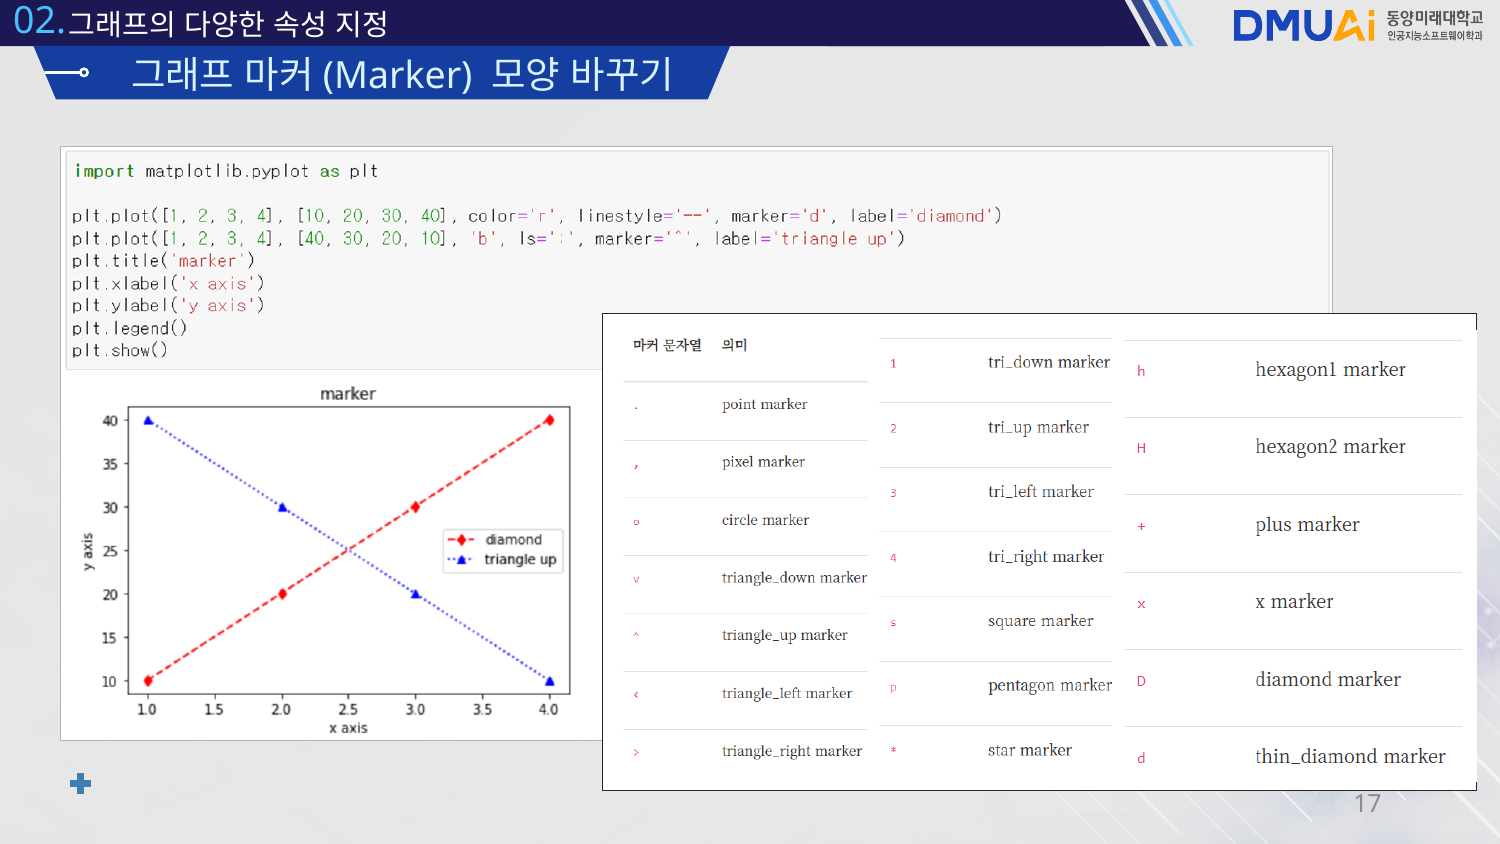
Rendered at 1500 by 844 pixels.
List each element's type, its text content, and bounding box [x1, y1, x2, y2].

text_box 그래프 마커(Marker) 모양 바꾸기 [116, 43, 690, 104]
text_box [1163, 788, 1478, 792]
picture [0, 0, 1500, 844]
text_box [600, 750, 867, 792]
text_box [690, 43, 733, 102]
text_box [1337, 311, 1478, 330]
text_box [31, 43, 116, 102]
